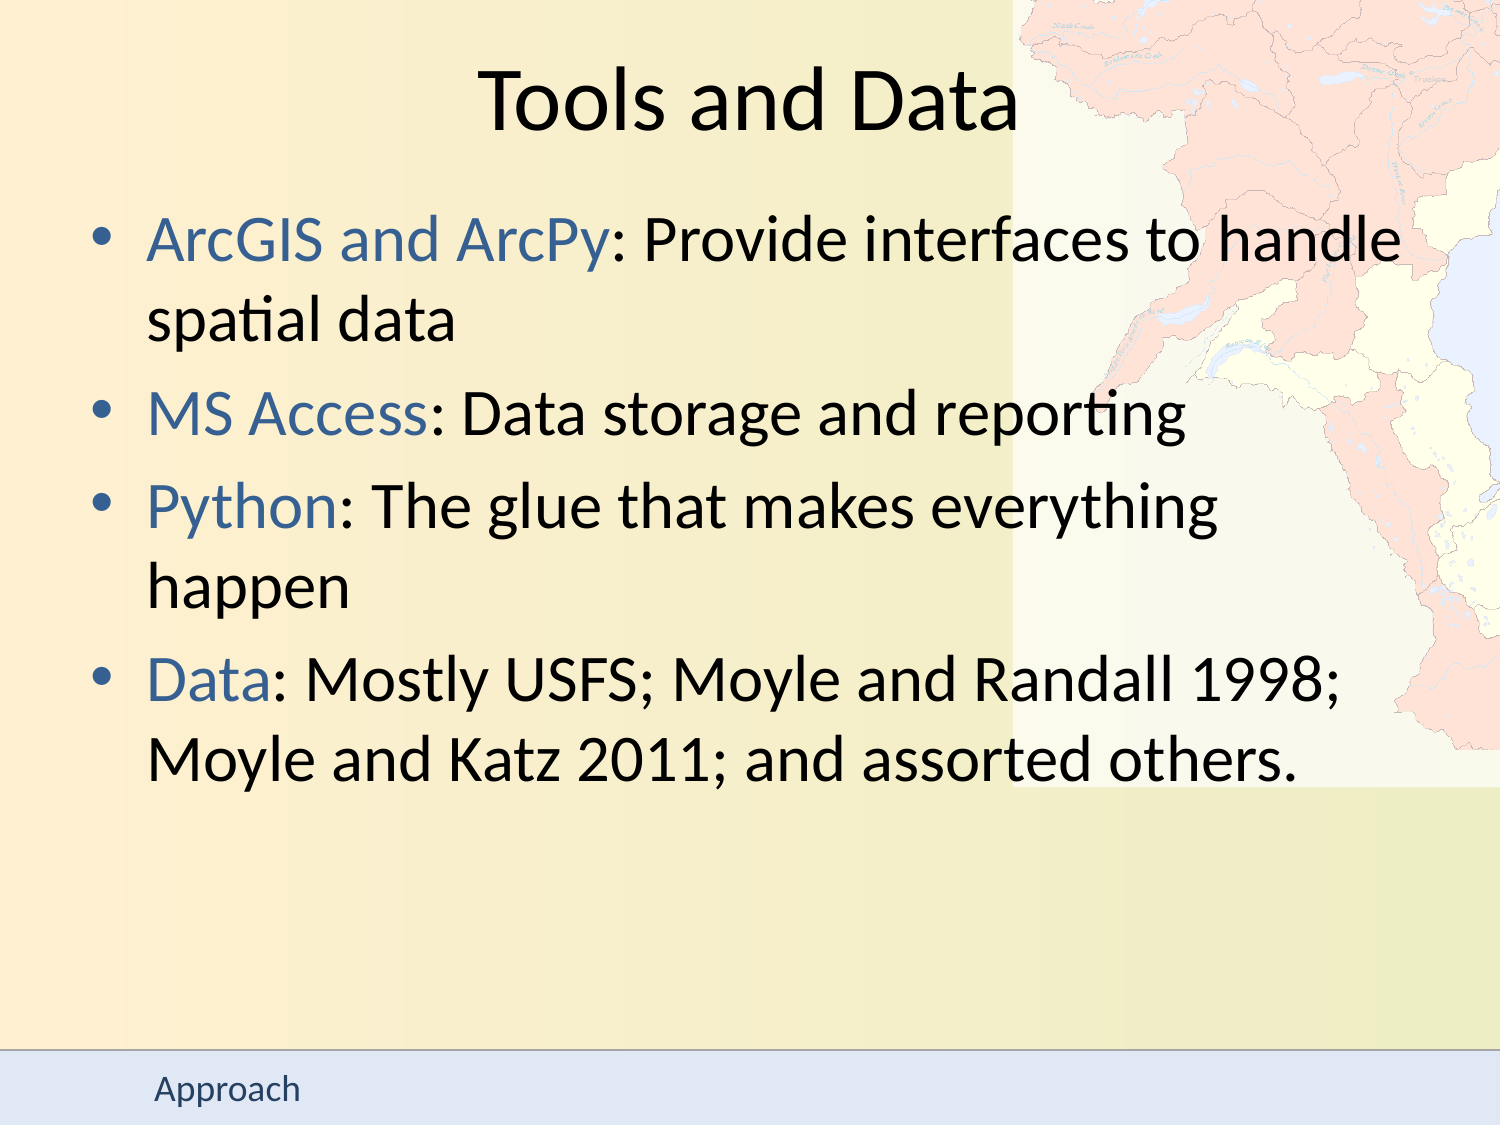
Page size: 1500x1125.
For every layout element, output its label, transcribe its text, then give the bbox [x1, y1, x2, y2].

text_box Approach [0, 1056, 456, 1117]
list ArcGIS and ArcPy: Provide interfaces to handle spatial data MS Access: Data storage and reporting Python: The glue that makes everything happen Data: Mostly USFS; Moyle and Randall 1998; Moyle and Katz 2011; and assorted others. [75, 187, 1425, 1005]
title Tools and Data [75, 0, 1425, 187]
